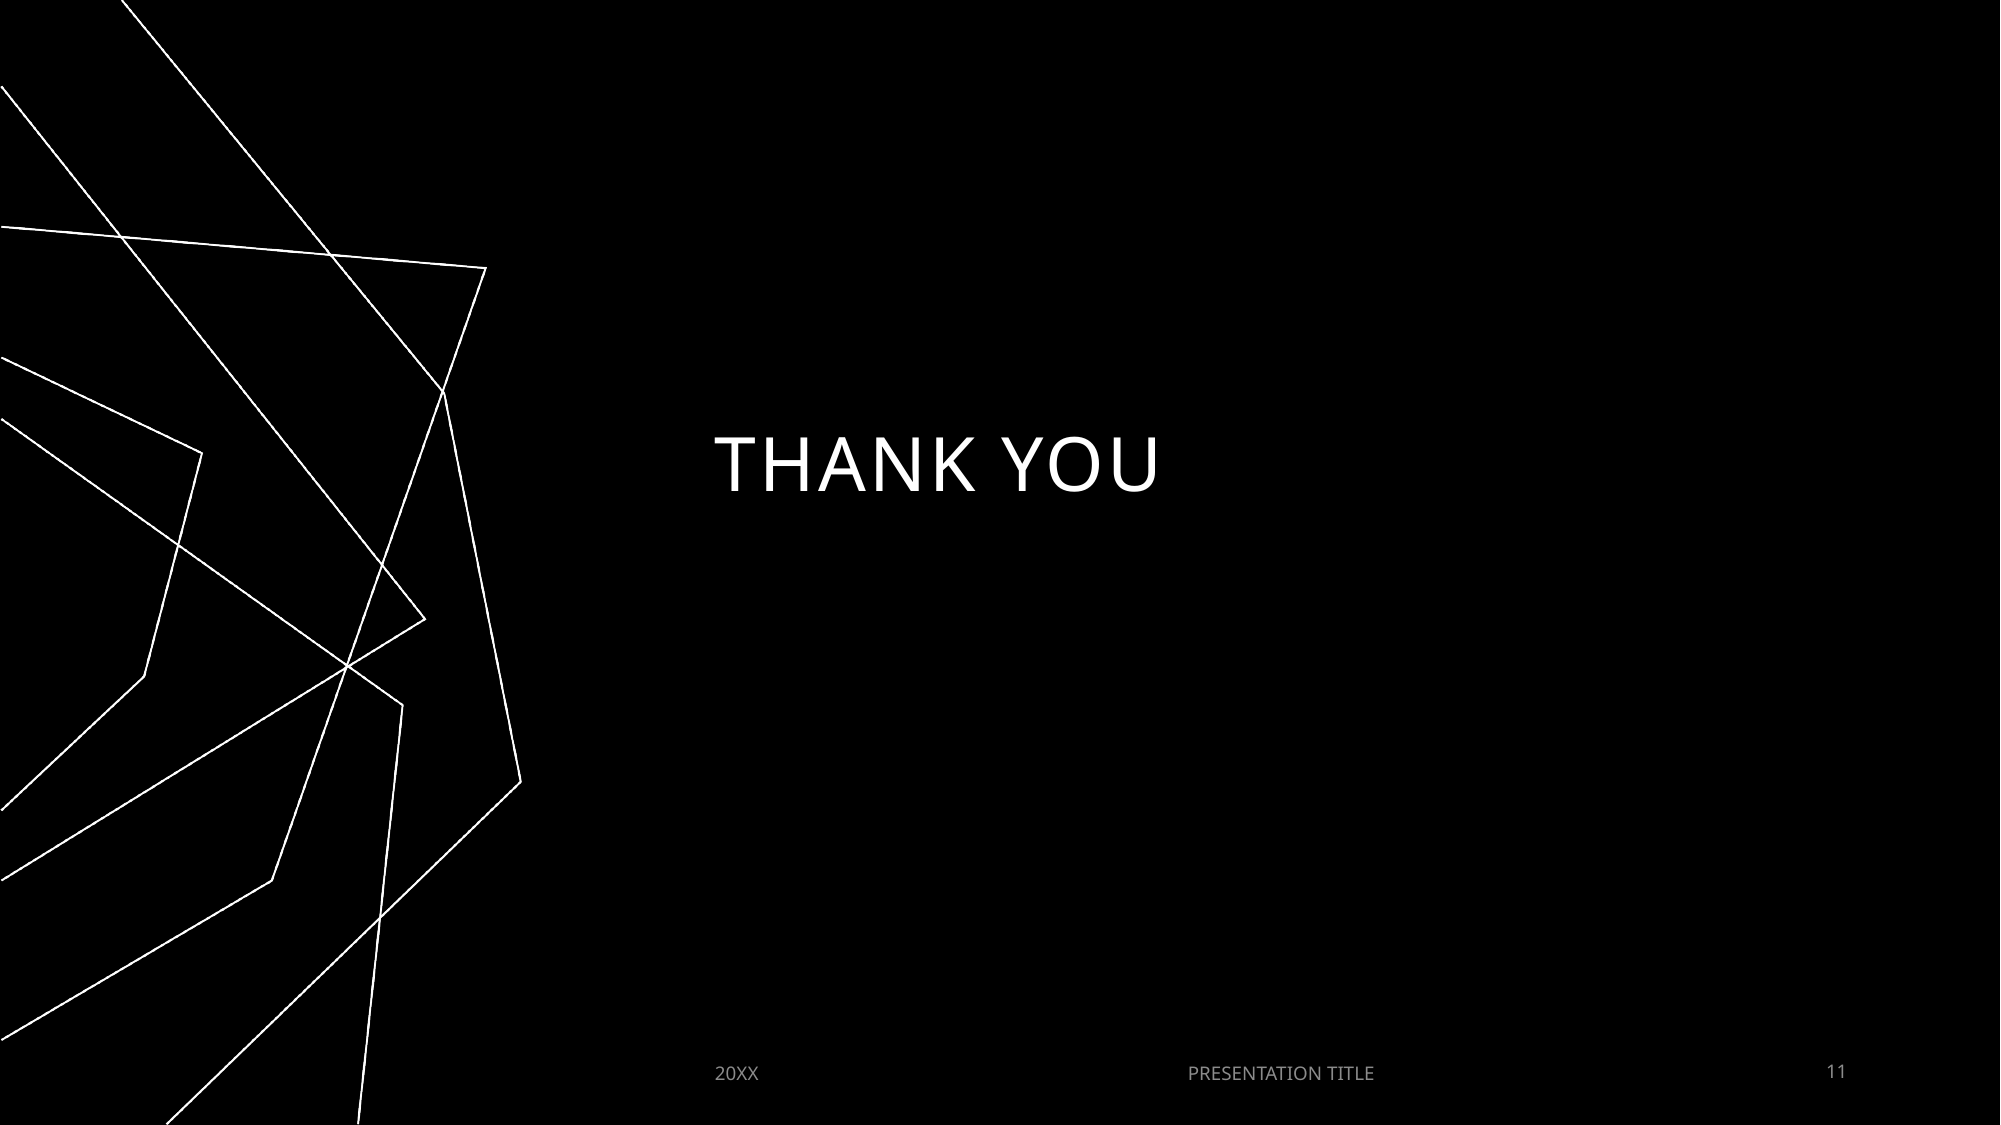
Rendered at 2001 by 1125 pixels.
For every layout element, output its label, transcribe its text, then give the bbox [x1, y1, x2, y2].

footer PRESENTATION TITLE [1062, 1042, 1500, 1103]
title THANK YOU [699, 265, 1386, 516]
slide_number 20XX [699, 1042, 992, 1103]
slide_number 11 [1571, 1042, 1863, 1103]
picture [0, 0, 522, 1125]
